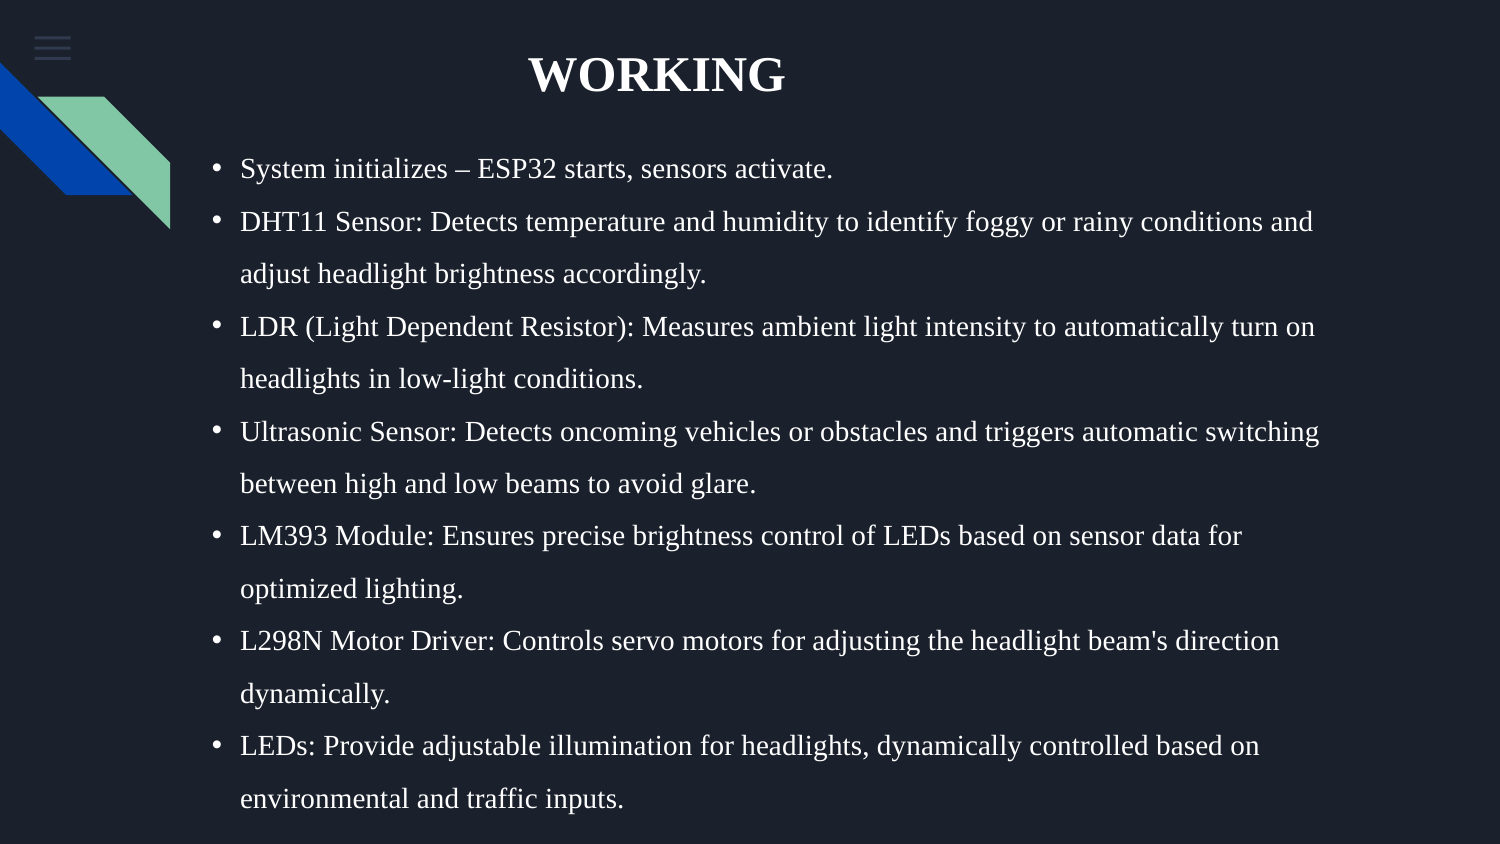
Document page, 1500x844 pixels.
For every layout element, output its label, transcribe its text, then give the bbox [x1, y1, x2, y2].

text_box System initializes – ESP32 starts, sensors activate. DHT11 Sensor: Detects temperature and humidity to identify foggy or rainy conditions and adjust headlight brightness accordingly. LDR (Light Dependent Resistor): Measures ambient light intensity to automatically turn on headlights in low-light conditions. Ultrasonic Sensor: Detects oncoming vehicles or obstacles and triggers automatic switching between high and low beams to avoid glare. LM393 Module: Ensures precise brightness control of LEDs based on sensor data for optimized lighting. L298N Motor Driver: Controls servo motors for adjusting the headlight beam's direction dynamically. LEDs: Provide adjustable illumination for headlights, dynamically controlled based on environmental and traffic inputs. [196, 117, 1348, 829]
text_box WORKING [311, 26, 1003, 117]
